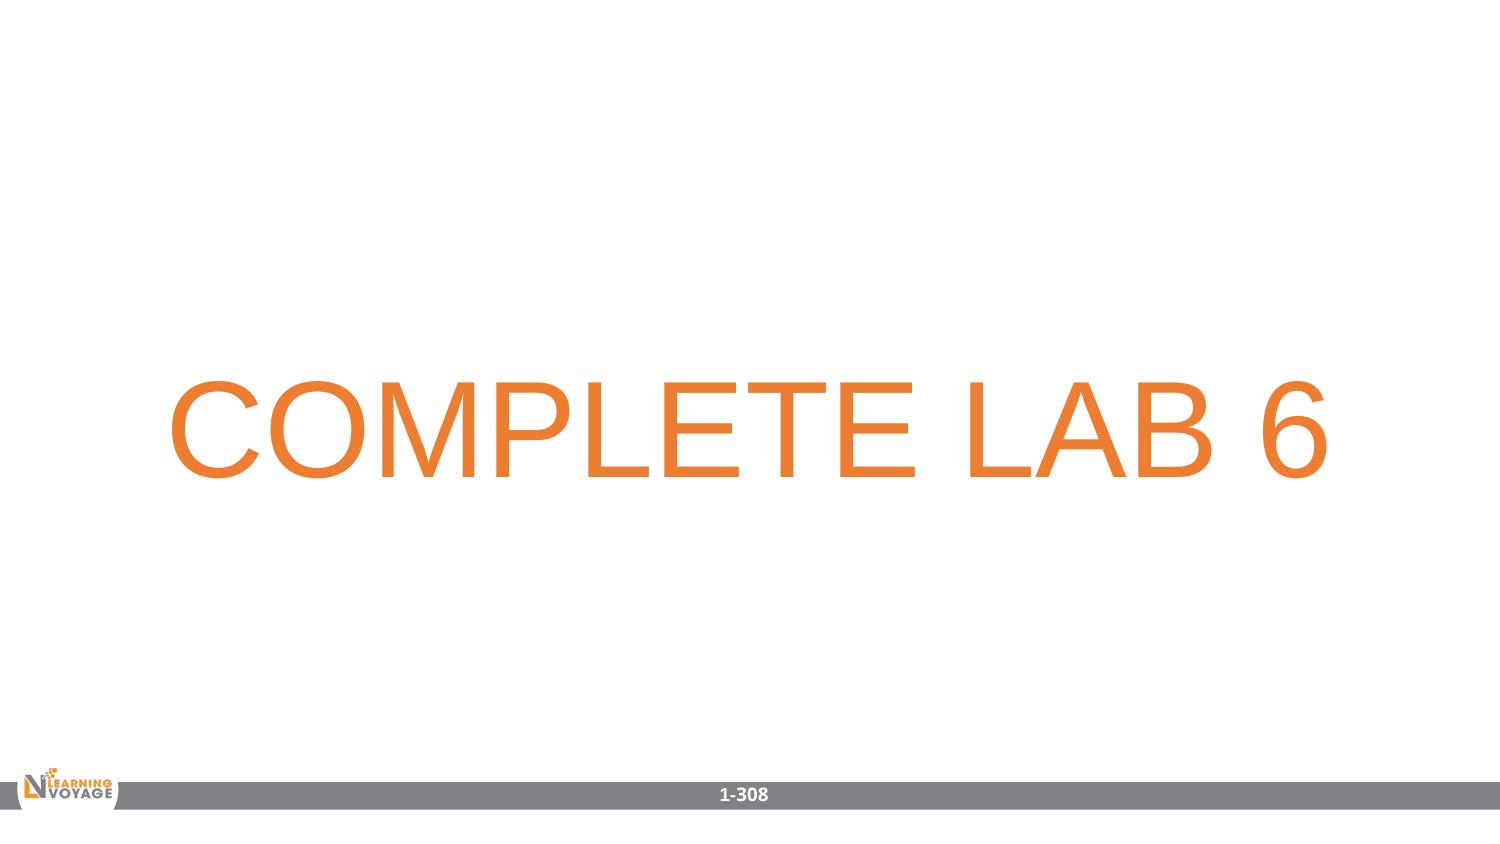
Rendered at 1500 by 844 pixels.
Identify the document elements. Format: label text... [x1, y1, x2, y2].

slide_number 1-308 [692, 770, 784, 821]
text_box COMPLETE LAB 6 [126, 337, 1373, 505]
picture [0, 706, 144, 844]
